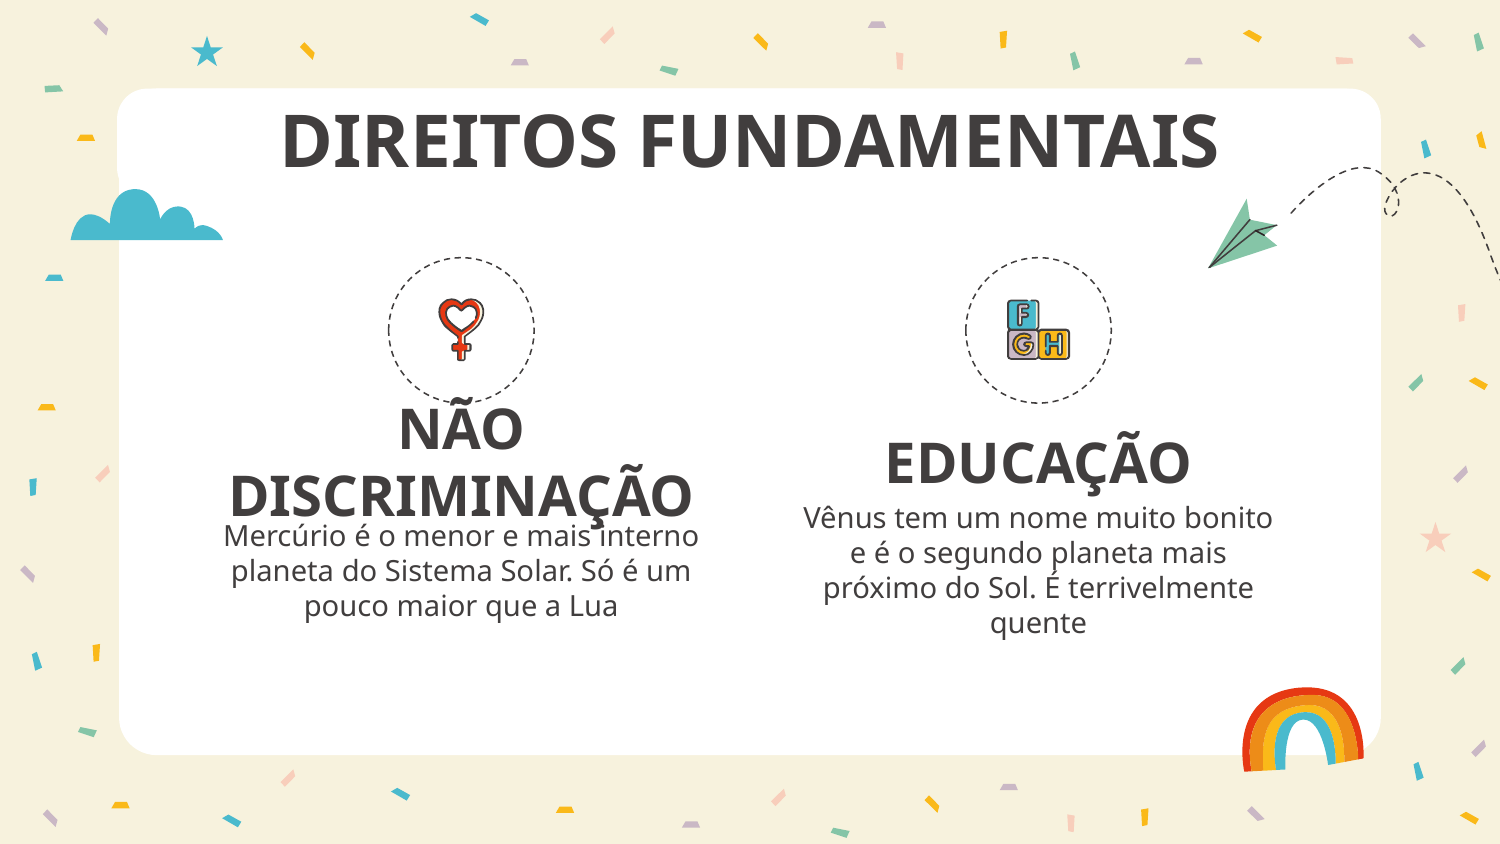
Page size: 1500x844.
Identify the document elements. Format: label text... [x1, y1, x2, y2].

subtitle Vênus tem um nome muito bonito e é o segundo planeta mais próximo do Sol. É terrivelmente quente [785, 511, 1293, 629]
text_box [1226, 687, 1370, 772]
text_box [965, 257, 1112, 404]
text_box [388, 257, 535, 404]
text_box [70, 189, 223, 241]
title DIREITOS FUNDAMENTAIS [118, 88, 1300, 190]
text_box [437, 298, 485, 362]
subtitle EDUCAÇÃO [785, 410, 1293, 511]
subtitle Mercúrio é o menor e mais interno planeta do Sistema Solar. Só é um pouco maior que a Lua [207, 511, 715, 629]
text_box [1305, 49, 1500, 473]
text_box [1006, 299, 1071, 361]
subtitle NÃO DISCRIMINAÇÃO [207, 410, 715, 511]
